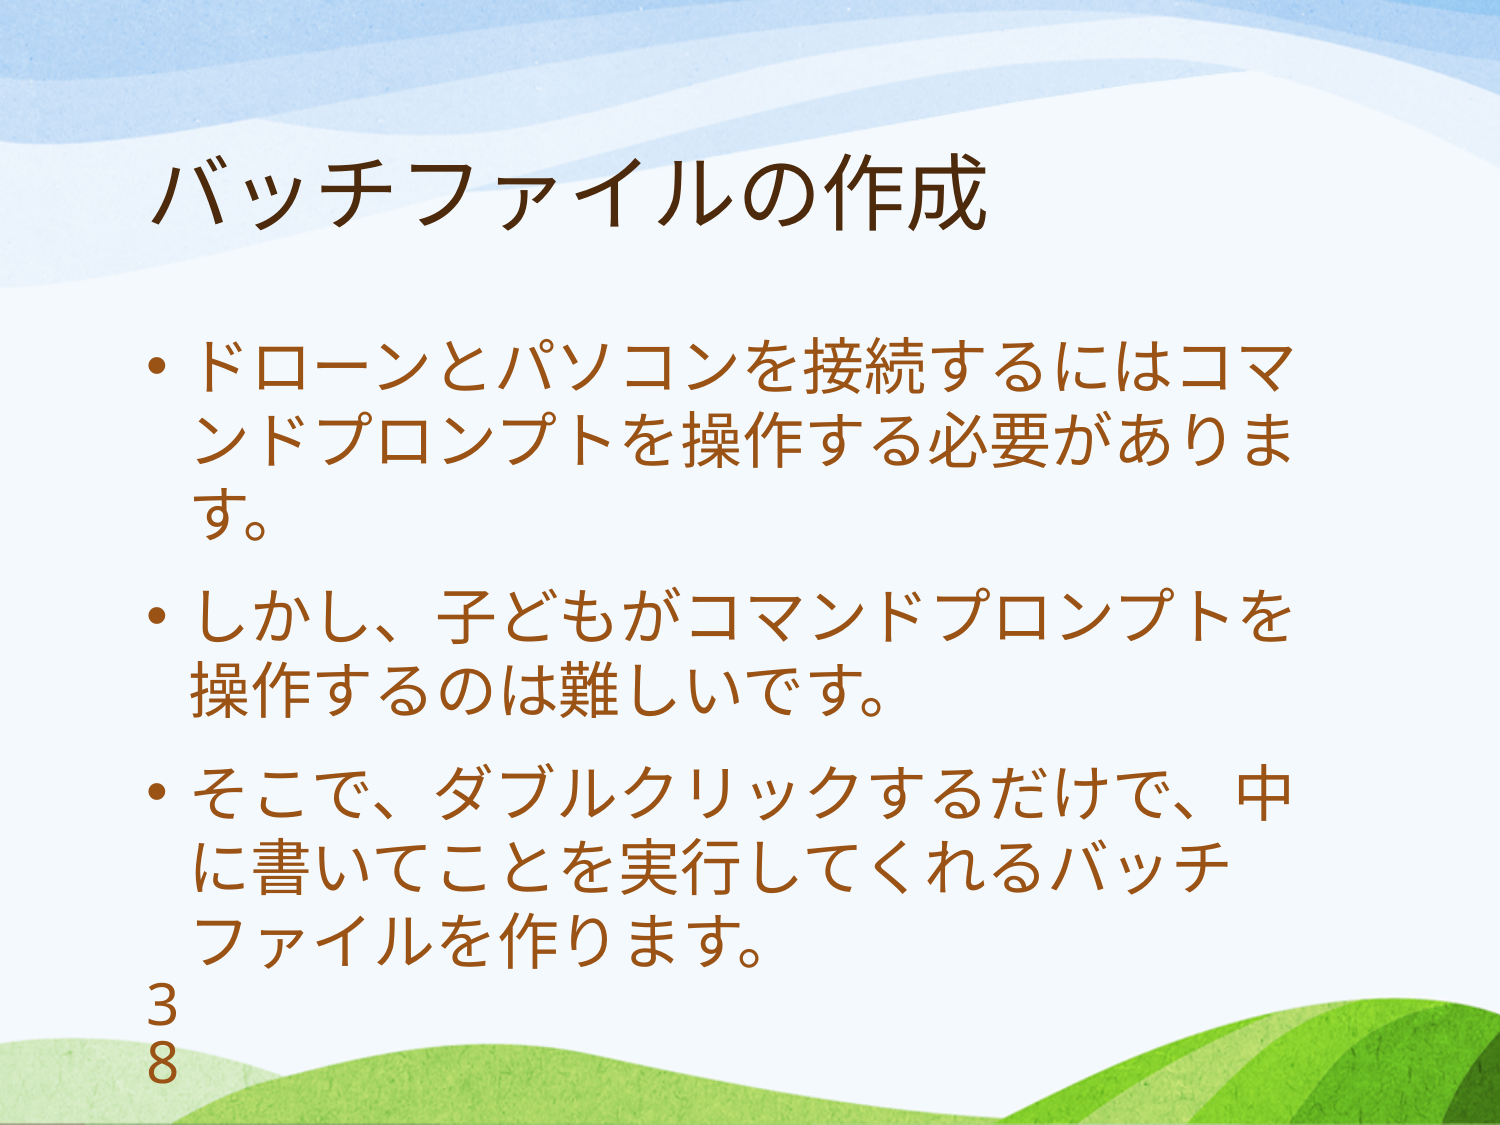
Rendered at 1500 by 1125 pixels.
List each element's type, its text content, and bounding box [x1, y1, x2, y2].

slide_number 38 [131, 987, 225, 1025]
title バッチファイルの作成 [131, 50, 1369, 250]
list ドローンとパソコンを接続するにはコマンドプロンプトを操作する必要があります。 しかし、子どもがコマンドプロンプトを操作するのは難しいです。 そこで、ダブルクリックするだけで、中に書いてことを実行してくれるバッチファイルを作ります。 [131, 320, 1369, 988]
picture [0, 0, 1500, 1125]
